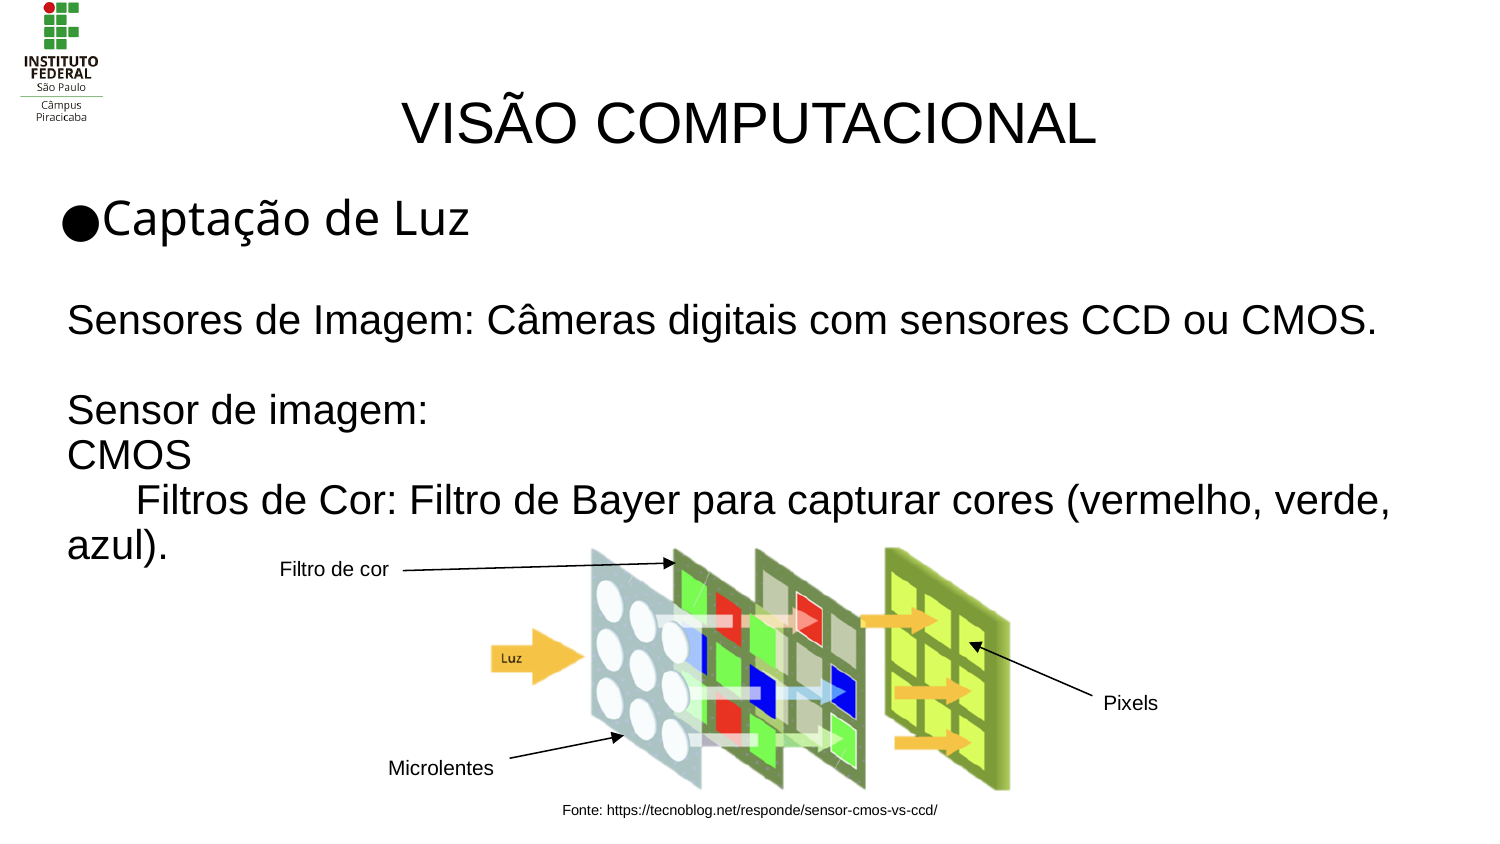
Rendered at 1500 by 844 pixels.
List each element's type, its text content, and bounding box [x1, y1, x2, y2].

picture [474, 519, 1026, 810]
picture [0, 0, 122, 122]
text_box Fonte: https://tecnoblog.net/responde/sensor-cmos-vs-ccd/ [430, 795, 1070, 824]
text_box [402, 562, 677, 571]
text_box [509, 735, 625, 759]
title VISÃO COMPUTACIONAL [51, 72, 1449, 167]
text_box Microlentes [372, 749, 469, 786]
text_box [968, 642, 1093, 696]
text_box Filtro de cor [266, 550, 403, 587]
list Captação de Luz Sensores de Imagem: Câmeras digitais com sensores CCD ou CMOS. Sensor de imagem: CMOS Filtros de Cor: Filtro de Bayer para capturar cores (vermelho, verde, azul). [51, 189, 1449, 750]
text_box Pixels [1062, 684, 1200, 721]
